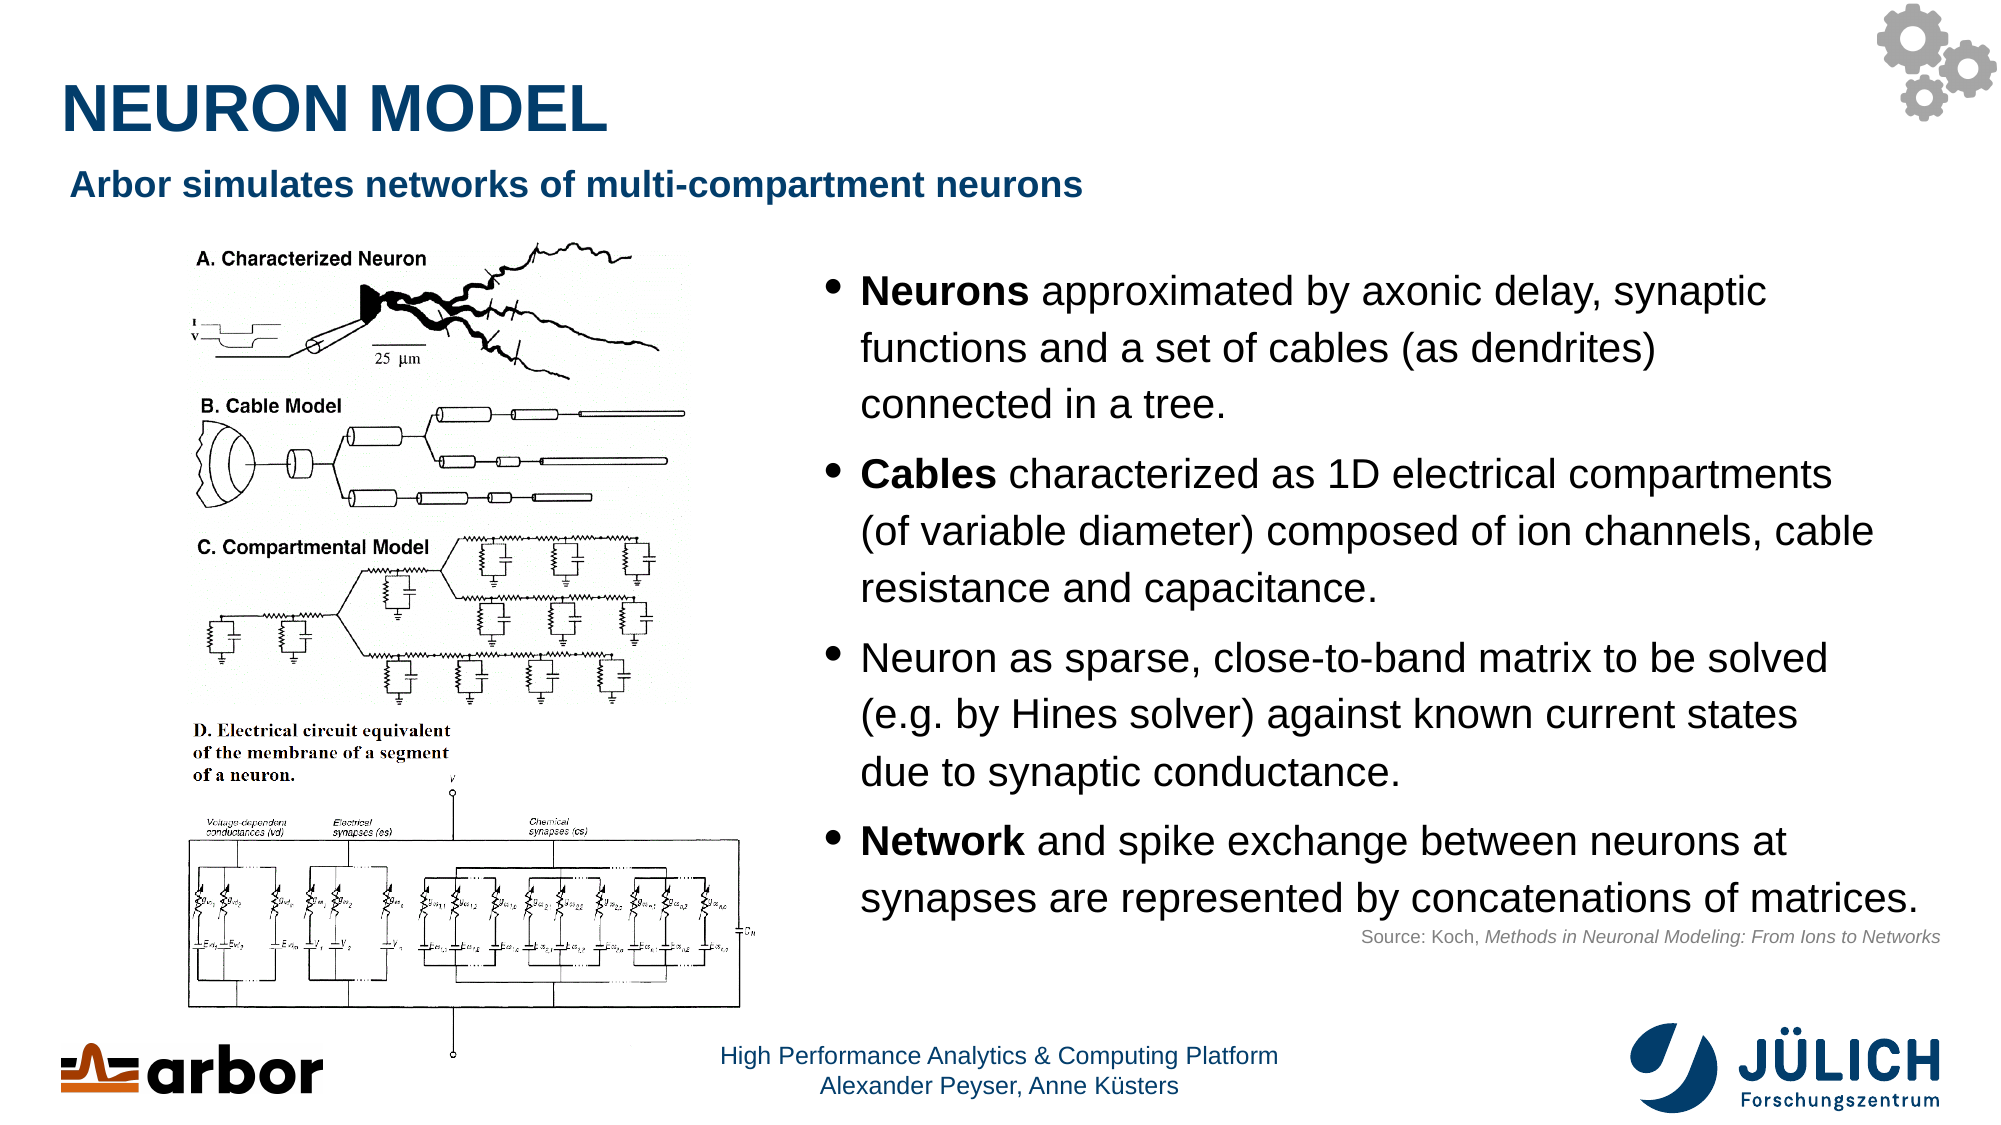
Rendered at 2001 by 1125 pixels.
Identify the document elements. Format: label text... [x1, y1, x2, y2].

title Neuron Model [60, 53, 1940, 238]
slide_number High Performance Analytics & Computing Platform Alexander Peyser, Anne Küsters [603, 1039, 1397, 1106]
list Neurons approximated by axonic delay, synaptic functions and a set of cables (as dendrites) connected in a tree. Cables characterized as 1D electrical compartments (of variable diameter) composed of ion channels, cable resistance and capacitance. Neuron as sparse, close-to-band matrix to be solved (e.g. by Hines solver) against known current states due to synaptic conductance. Network and spike exchange between neurons at synapses are represented by concatenations of matrices. [822, 256, 1940, 948]
list Arbor simulates networks of multi-compartment neurons [58, 154, 1937, 238]
picture [61, 242, 763, 1094]
text_box Source: Koch, Methods in Neuronal Modeling: From Ions to Networks [1346, 916, 1956, 955]
picture [1877, 3, 1997, 122]
